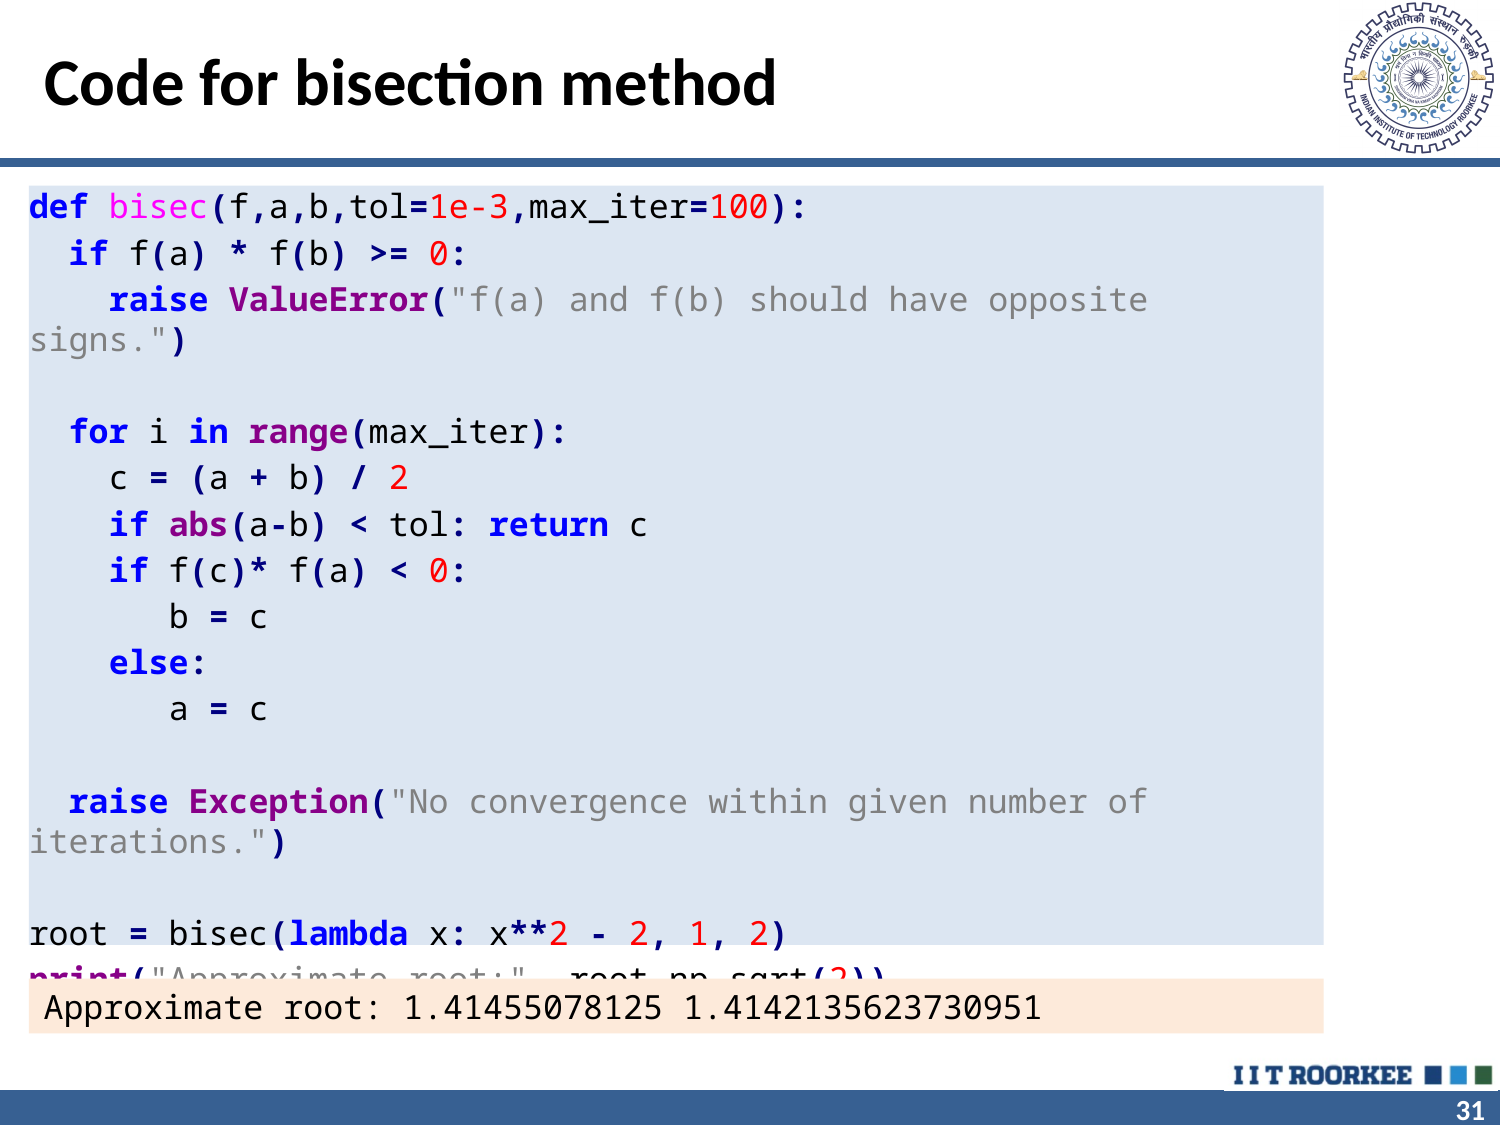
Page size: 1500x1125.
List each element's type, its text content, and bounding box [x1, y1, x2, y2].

text_box Approximate root: 1.41455078125 1.4142135623730951 [28, 978, 1324, 1034]
picture [1224, 1057, 1498, 1091]
picture [1339, 0, 1500, 158]
text_box def bisec(f,a,b,tol=1e-3,max_iter=100): if f(a) * f(b) >= 0: raise ValueError("f(a) and f(b) should have opposite signs.") for i in range(max_iter): c = (a + b) / 2 if abs(a-b) < tol: return c if f(c)* f(a) < 0: b = c else: a = c raise Exception("No convergence within given number of iterations.") root = bisec(lambda x: x**2 - 2, 1, 2) print("Approximate root:", root,np.sqrt(2)) [28, 185, 1324, 945]
title Code for bisection method [29, 33, 1185, 125]
